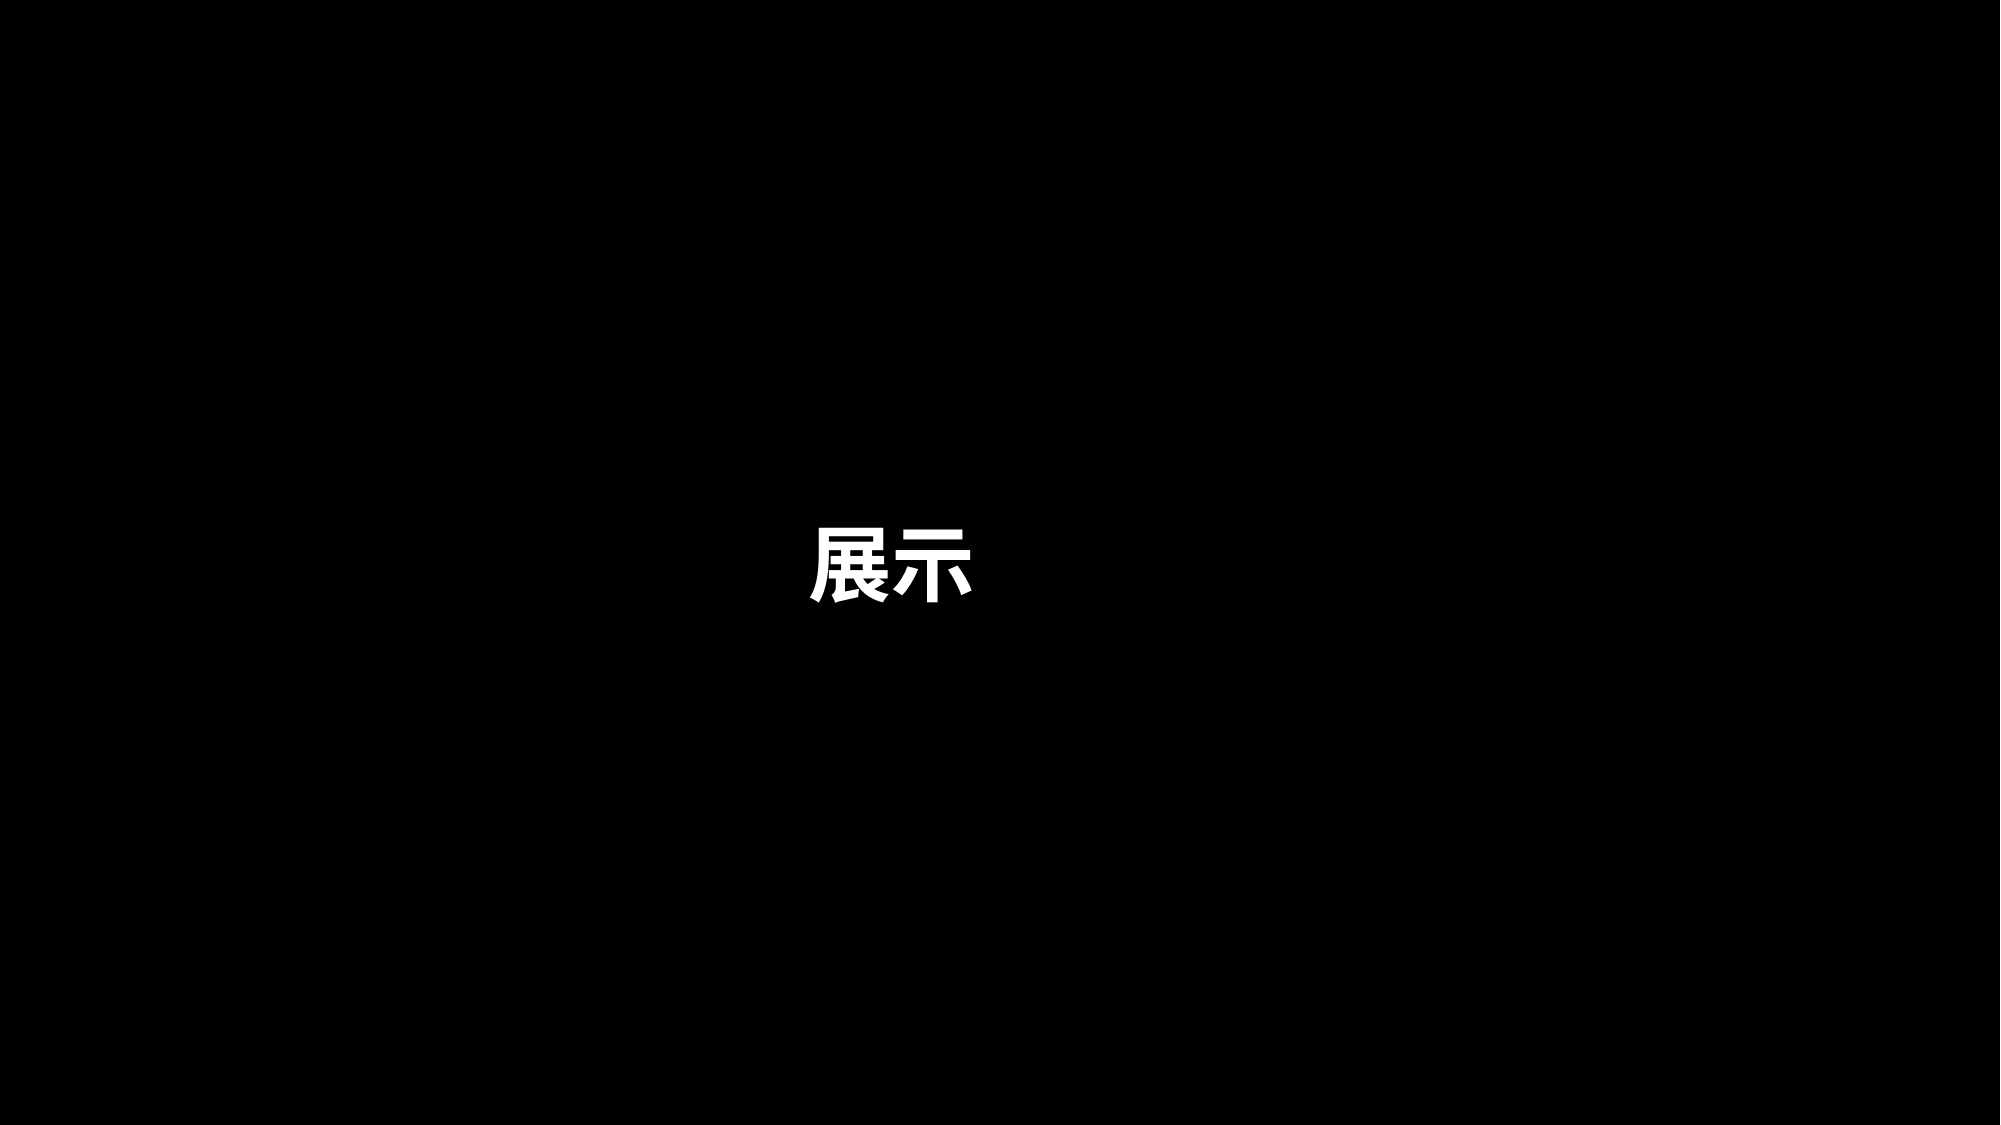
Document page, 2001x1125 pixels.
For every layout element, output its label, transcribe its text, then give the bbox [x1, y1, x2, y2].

text_box 展示 [793, 504, 1207, 620]
